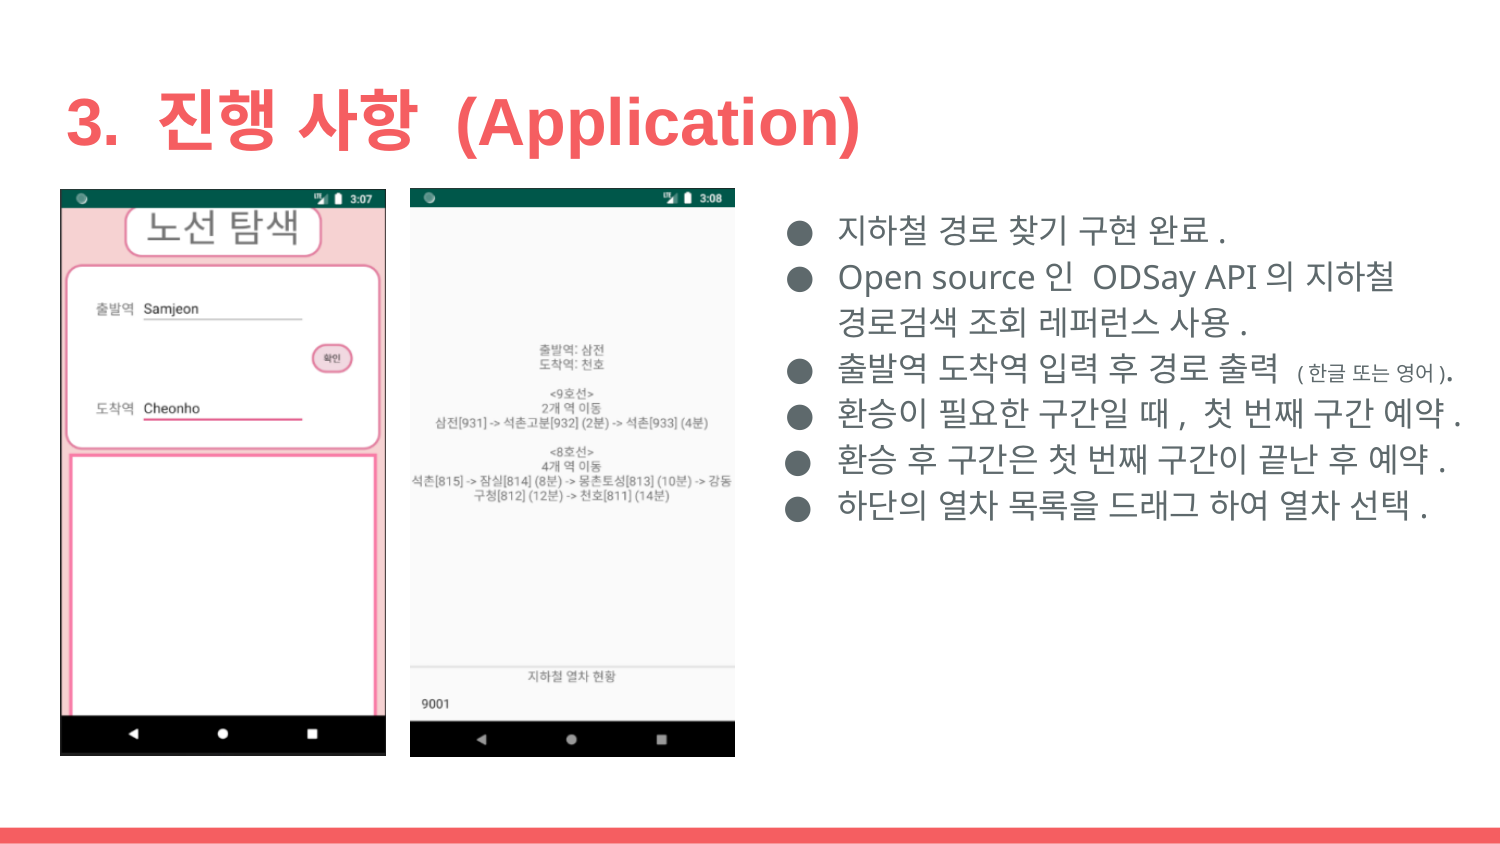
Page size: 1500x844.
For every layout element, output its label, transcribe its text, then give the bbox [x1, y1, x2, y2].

picture [60, 189, 386, 756]
title 3. 진행 사항 (Application) [51, 64, 1449, 167]
picture [409, 188, 736, 757]
list 지하철 경로 찾기 구현 완료. Open source인 ODSay API의 지하철 경로검색 조회 레퍼런스 사용. 출발역 도착역 입력 후 경로 출력 (한글 또는 영어). 환승이 필요한 구간일 때, 첫 번째 구간 예약. 환승 후 구간은 첫 번째 구간이 끝난 후 예약. 하단의 열차 목록을 드래그 하여 열차 선택. [747, 189, 1488, 750]
